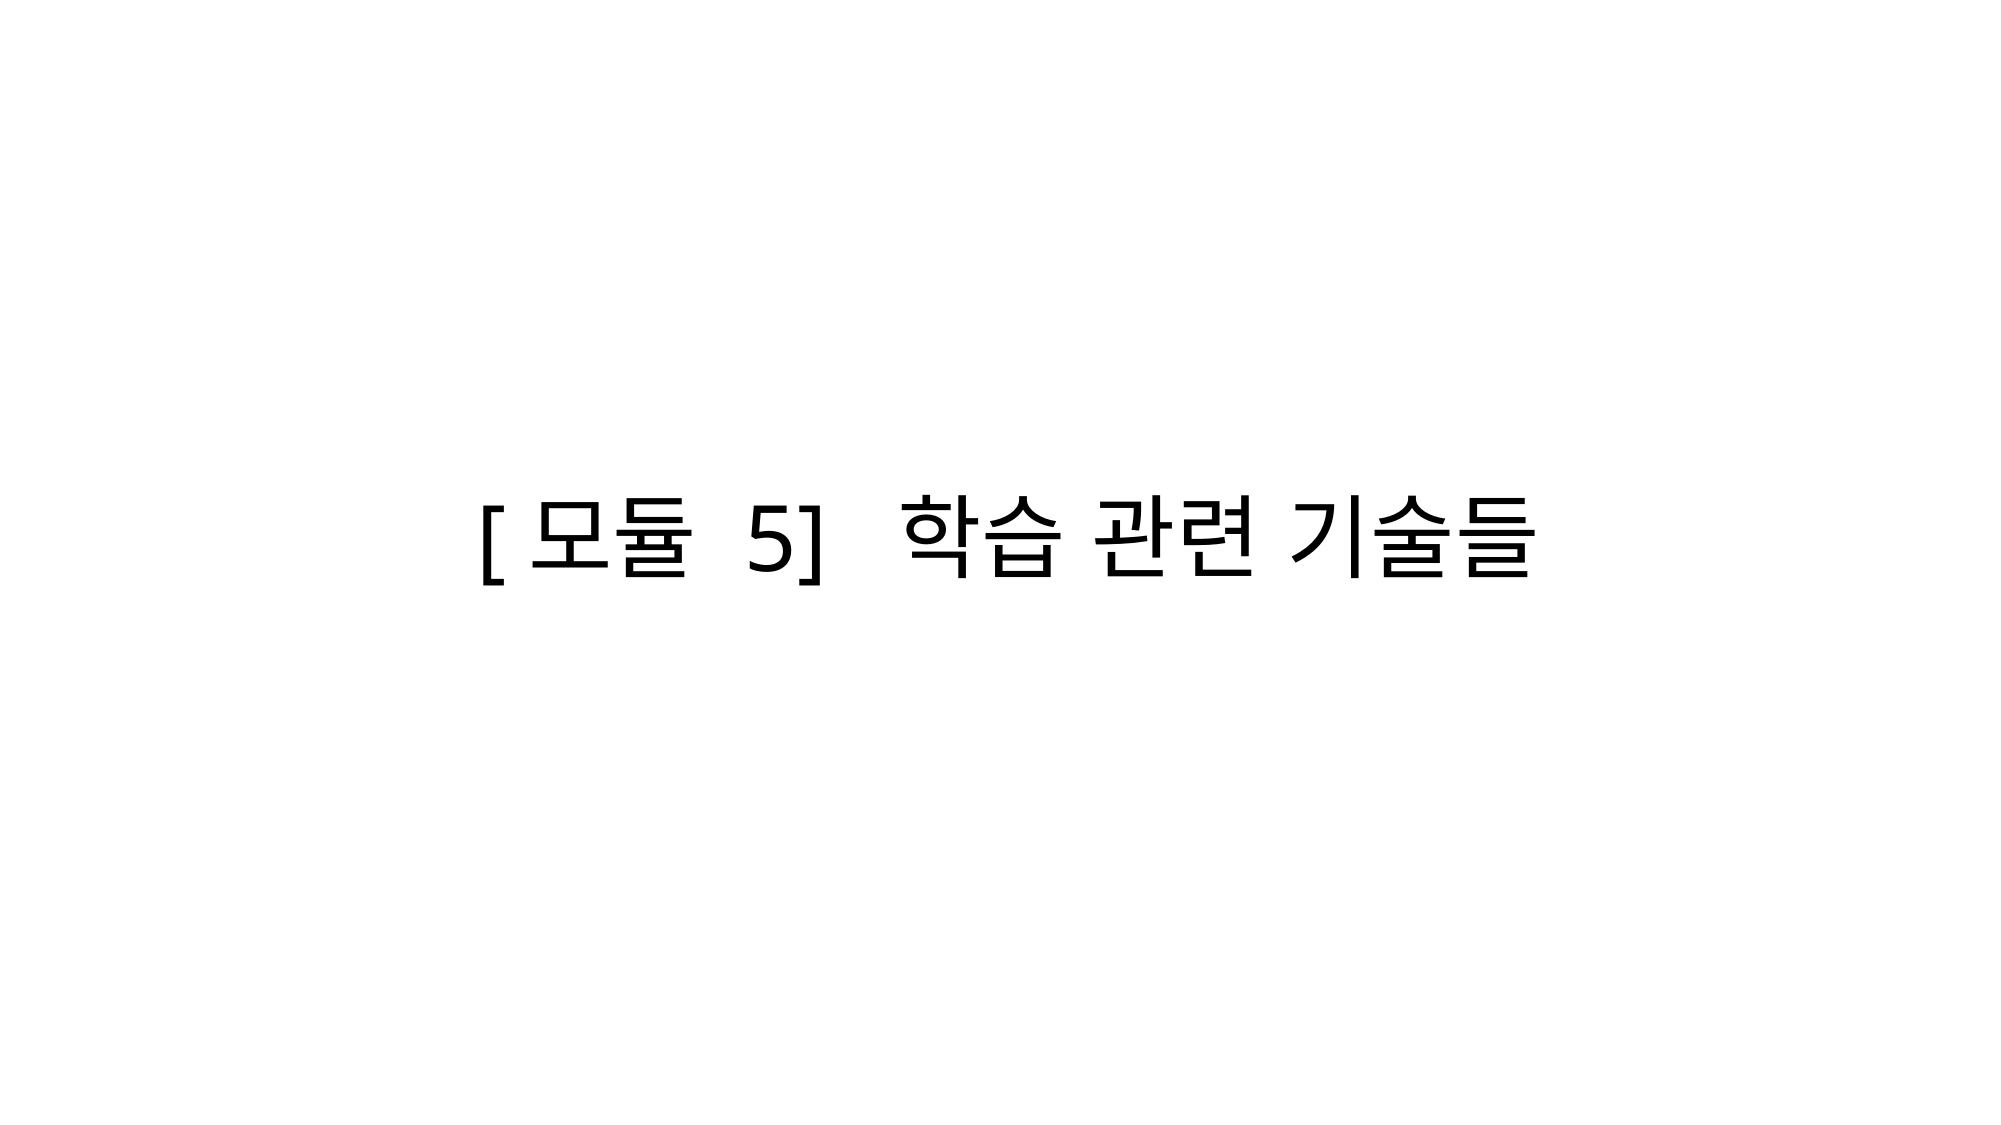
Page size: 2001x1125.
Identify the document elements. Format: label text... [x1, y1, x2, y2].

title [모듈 5] 학습 관련 기술들 [124, 405, 1892, 678]
